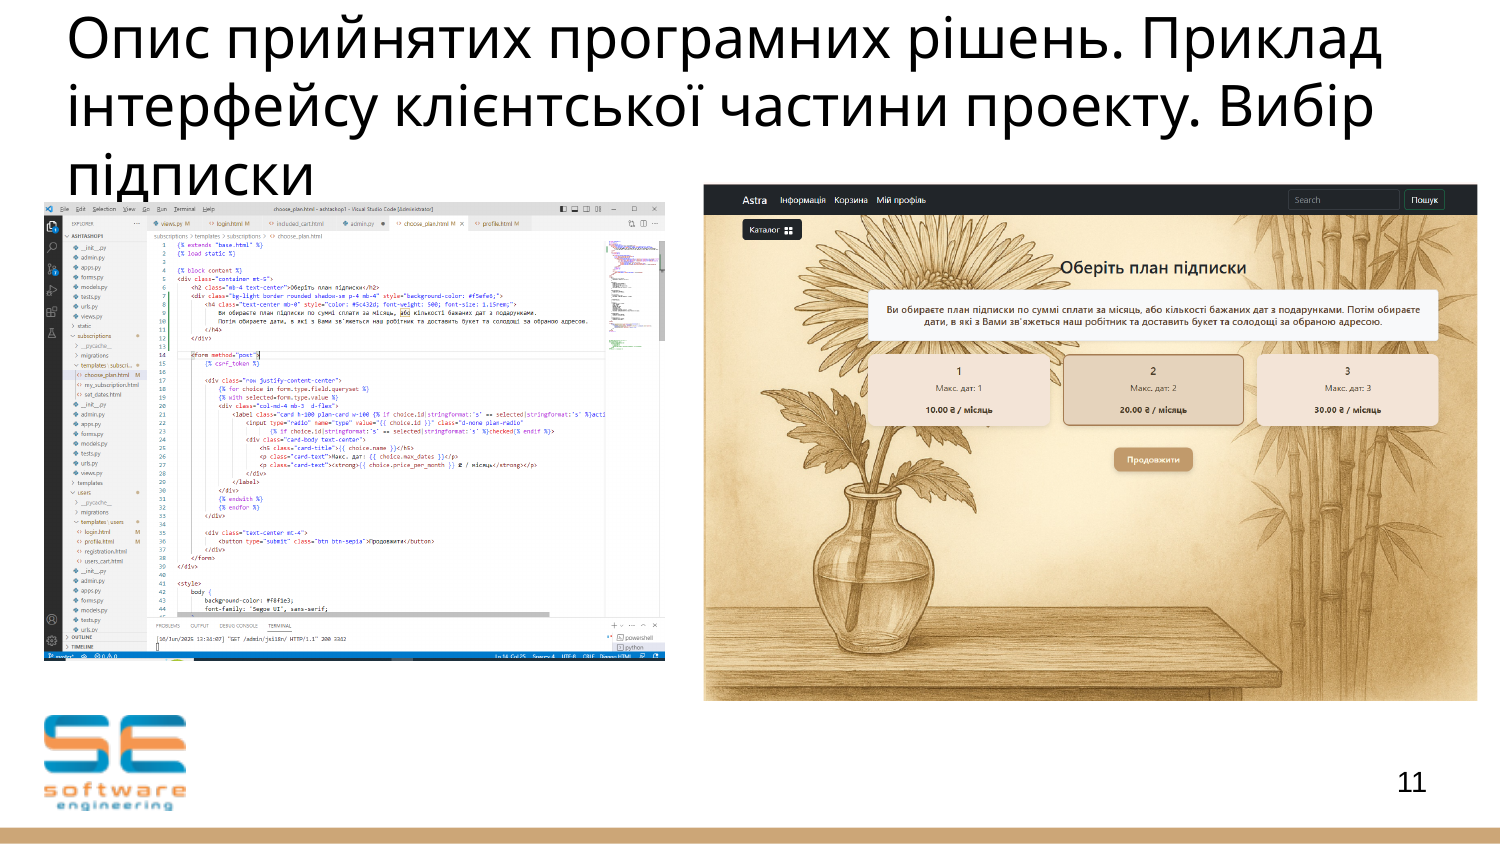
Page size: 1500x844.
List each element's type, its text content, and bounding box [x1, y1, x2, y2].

picture [703, 182, 1478, 701]
text_box 11 [1382, 755, 1500, 806]
picture [43, 714, 186, 811]
title Опис прийнятих програмних рішень. Приклад інтерфейсу клієнтської частини проекту. Вибір підписки [51, 0, 1449, 223]
picture [43, 201, 665, 661]
